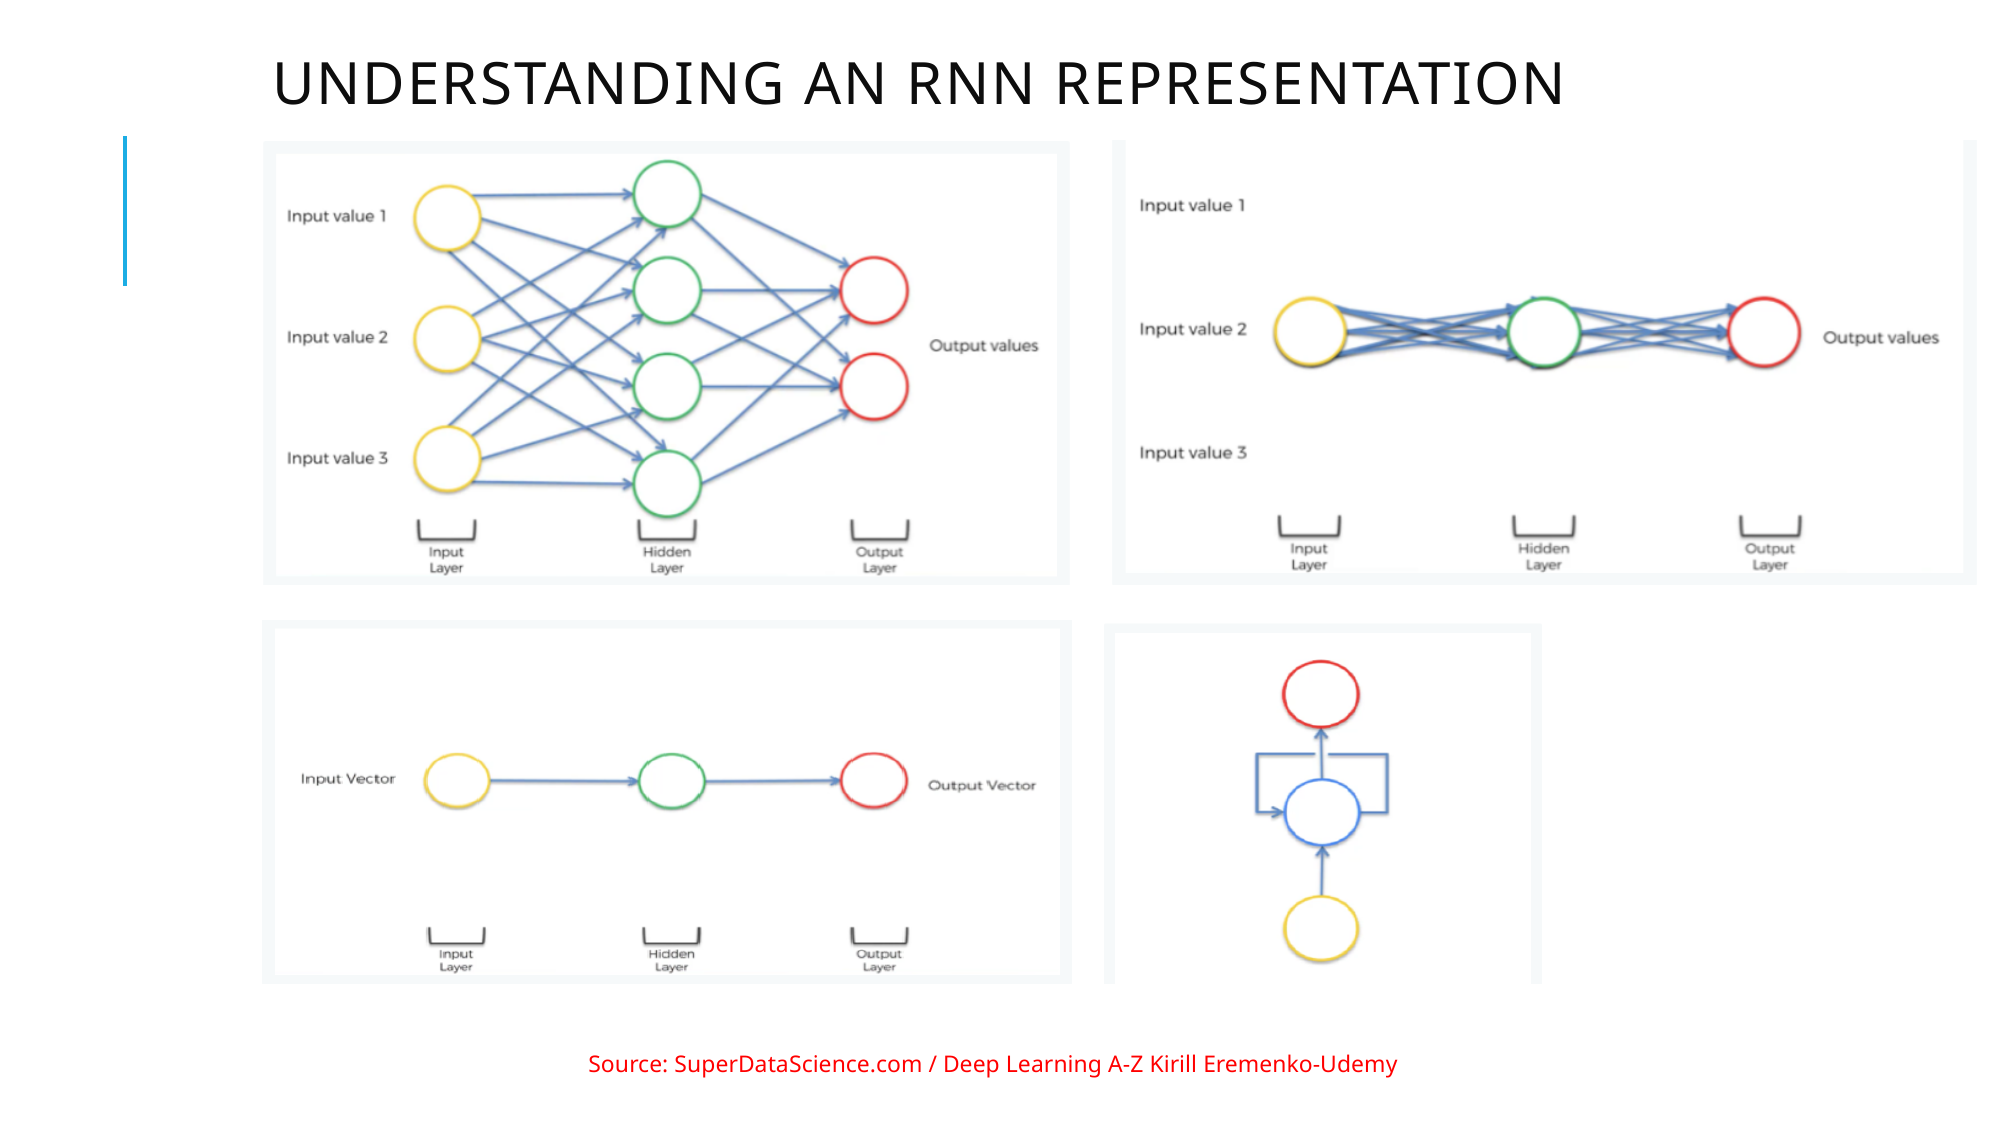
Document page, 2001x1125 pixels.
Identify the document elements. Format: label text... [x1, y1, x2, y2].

picture [256, 140, 1074, 585]
picture [1109, 140, 1978, 585]
picture [256, 619, 1074, 985]
text_box Source: SuperDataScience.com / Deep Learning A-Z Kirill Eremenko-Udemy [573, 1042, 1574, 1085]
picture [1099, 619, 1545, 985]
title Understanding an RNN representation [257, 34, 1714, 141]
